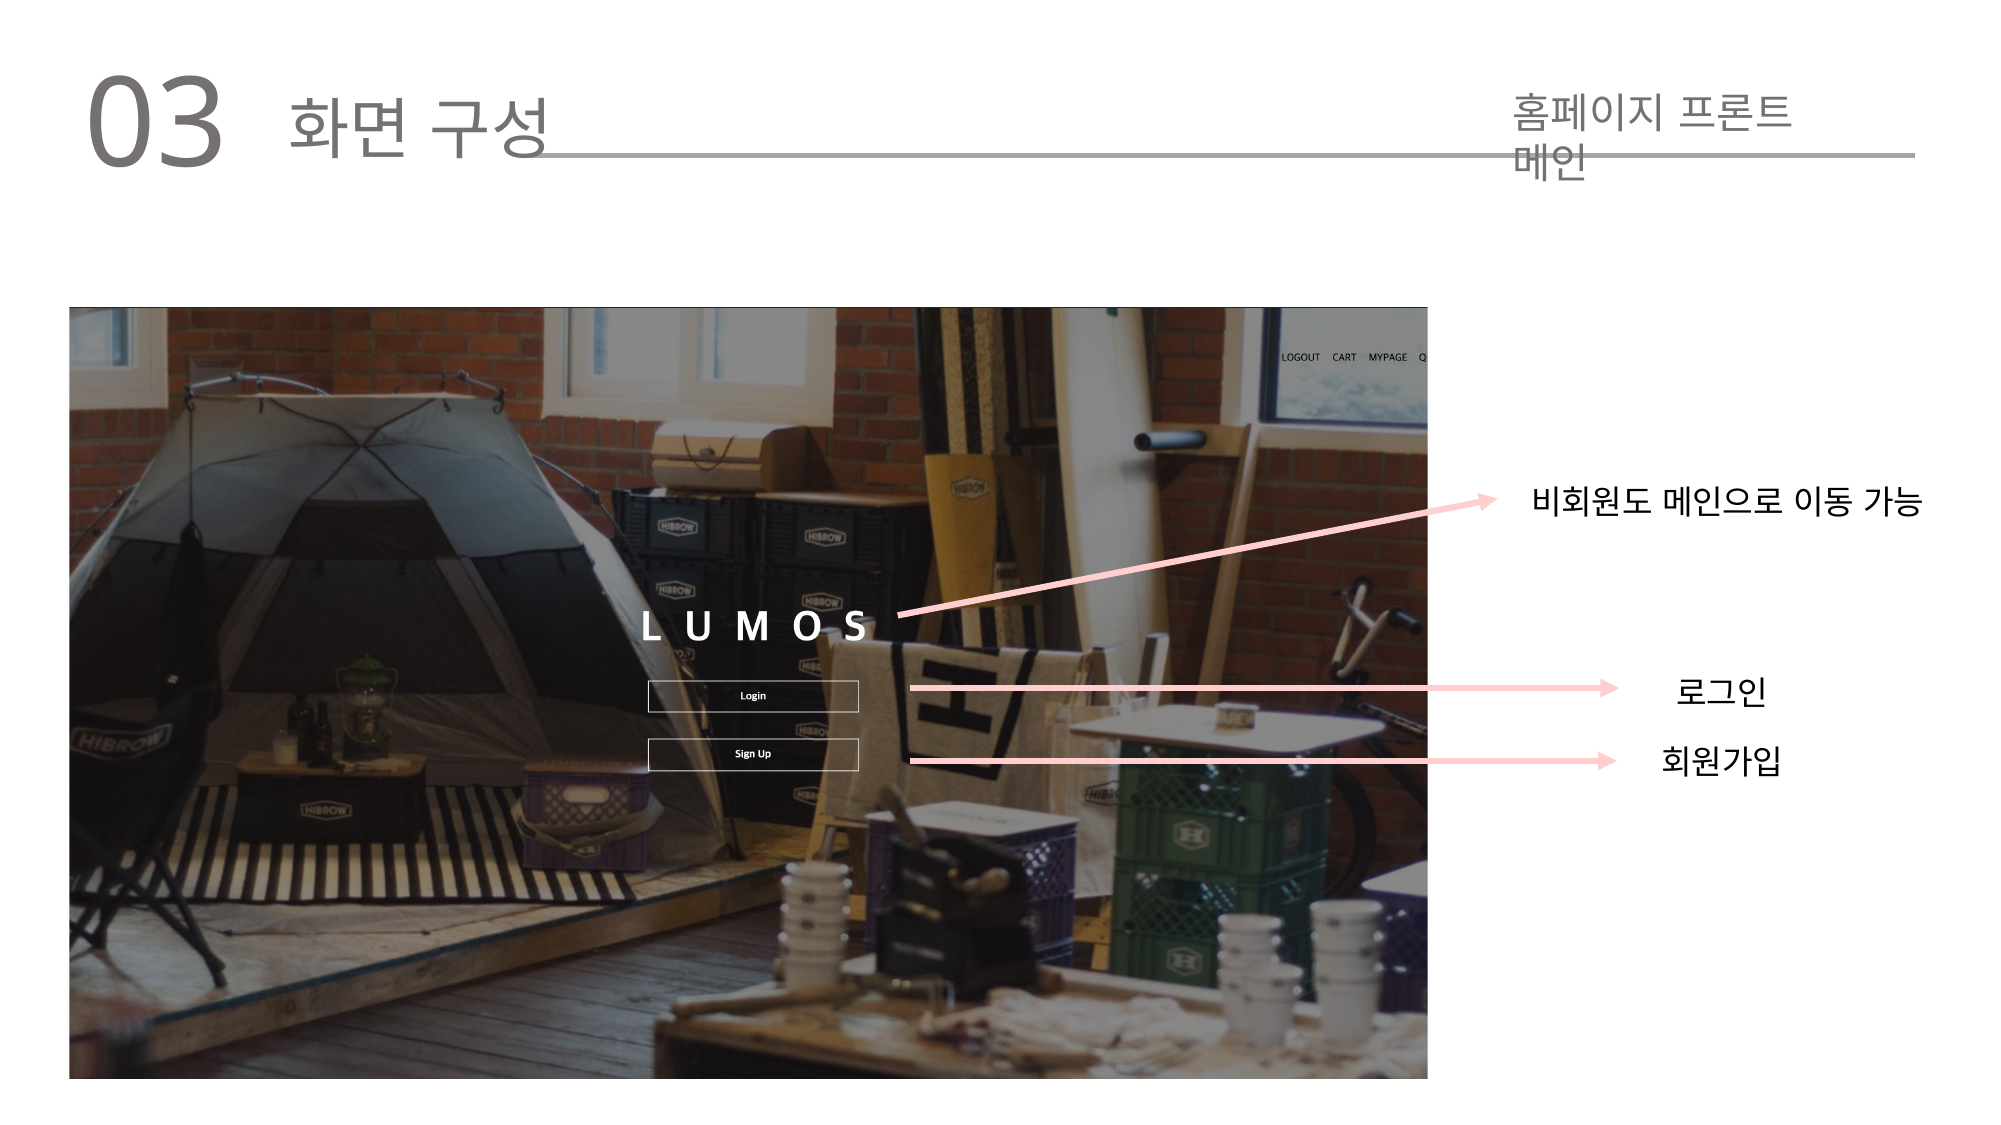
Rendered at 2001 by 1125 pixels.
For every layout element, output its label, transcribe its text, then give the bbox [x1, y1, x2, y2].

text_box 03 [16, 34, 297, 200]
text_box 비회원도 메인으로 이동 가능 [1428, 473, 2000, 529]
picture [69, 307, 1428, 1079]
text_box 회원가입 [1428, 734, 2000, 789]
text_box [897, 498, 1498, 616]
text_box 로그인 [1428, 664, 2000, 720]
text_box 홈페이지 프론트 메인 [1497, 79, 1893, 155]
text_box 화면 구성 [273, 79, 568, 174]
text_box 홈페이지 프론트 메인 [1497, 156, 1893, 194]
